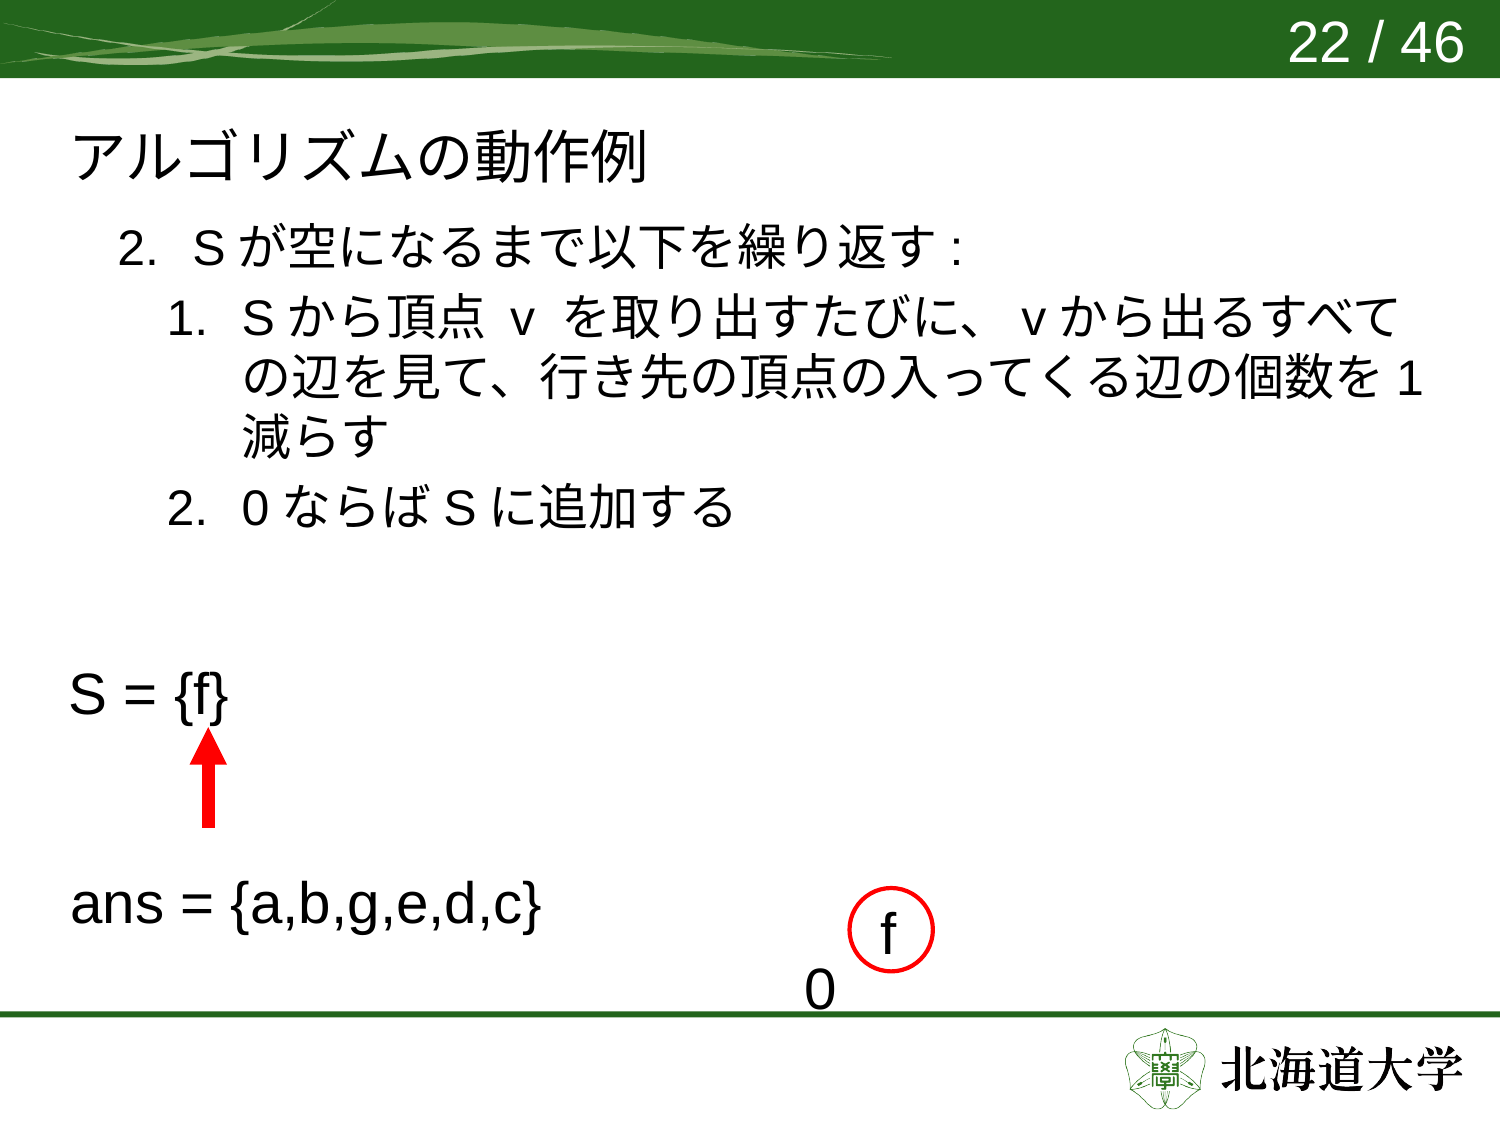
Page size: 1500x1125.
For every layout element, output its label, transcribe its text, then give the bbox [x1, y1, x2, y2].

slide_number 22 / 46 [1272, 0, 1500, 76]
picture [0, 0, 892, 65]
text_box S = {f} [54, 648, 245, 734]
picture [1116, 1018, 1471, 1122]
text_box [789, 887, 934, 1031]
text_box ans = {a,b,g,e,d,c} [55, 858, 558, 943]
title アルゴリズムの動作例 [53, 113, 1447, 198]
